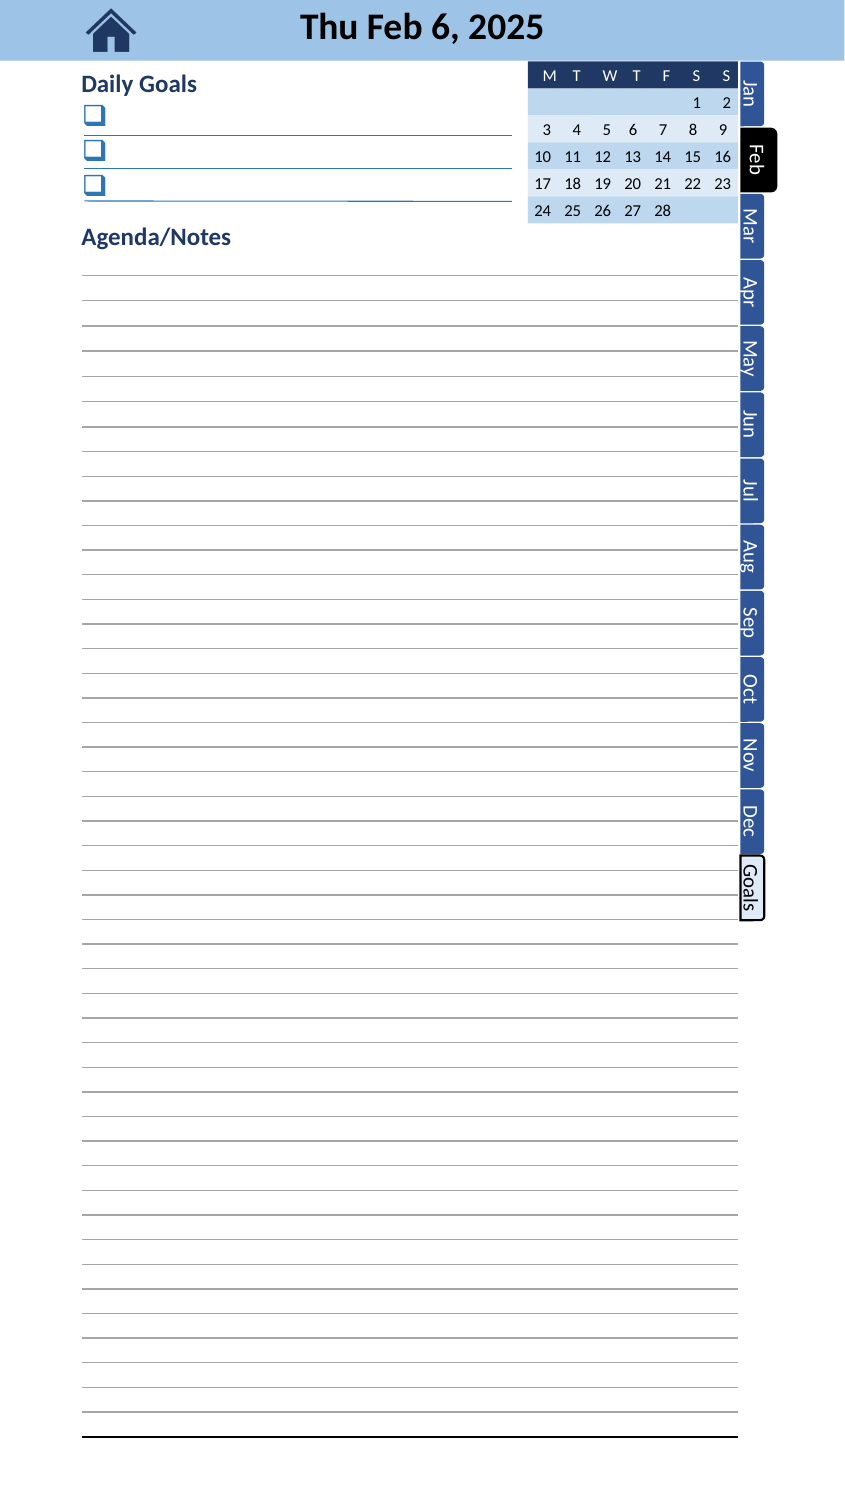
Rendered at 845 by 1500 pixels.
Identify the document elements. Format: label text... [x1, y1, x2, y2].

list Thu Feb 6, 2025 [190, 0, 655, 61]
picture [82, 1, 140, 59]
